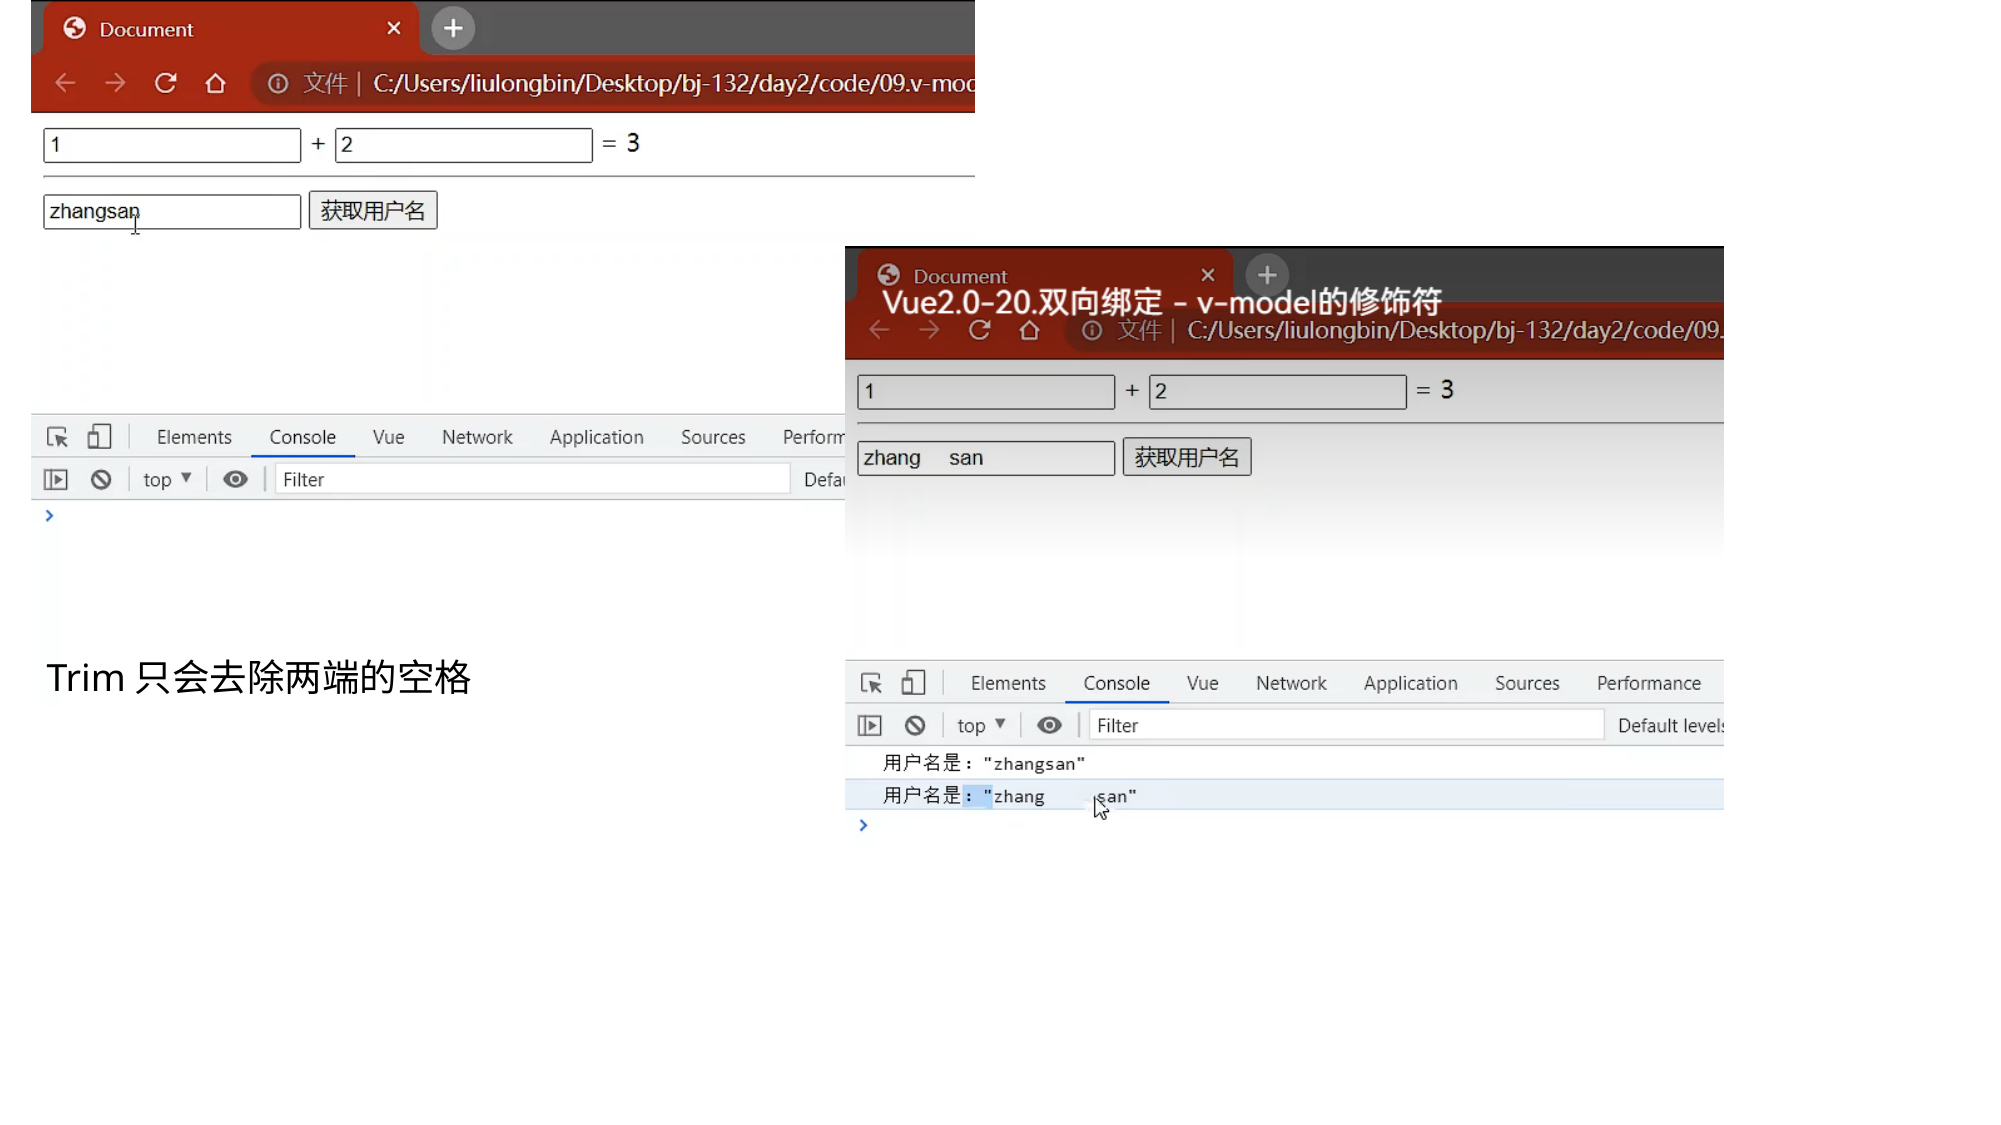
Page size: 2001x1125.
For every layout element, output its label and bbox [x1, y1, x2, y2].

picture [31, 0, 1724, 1035]
